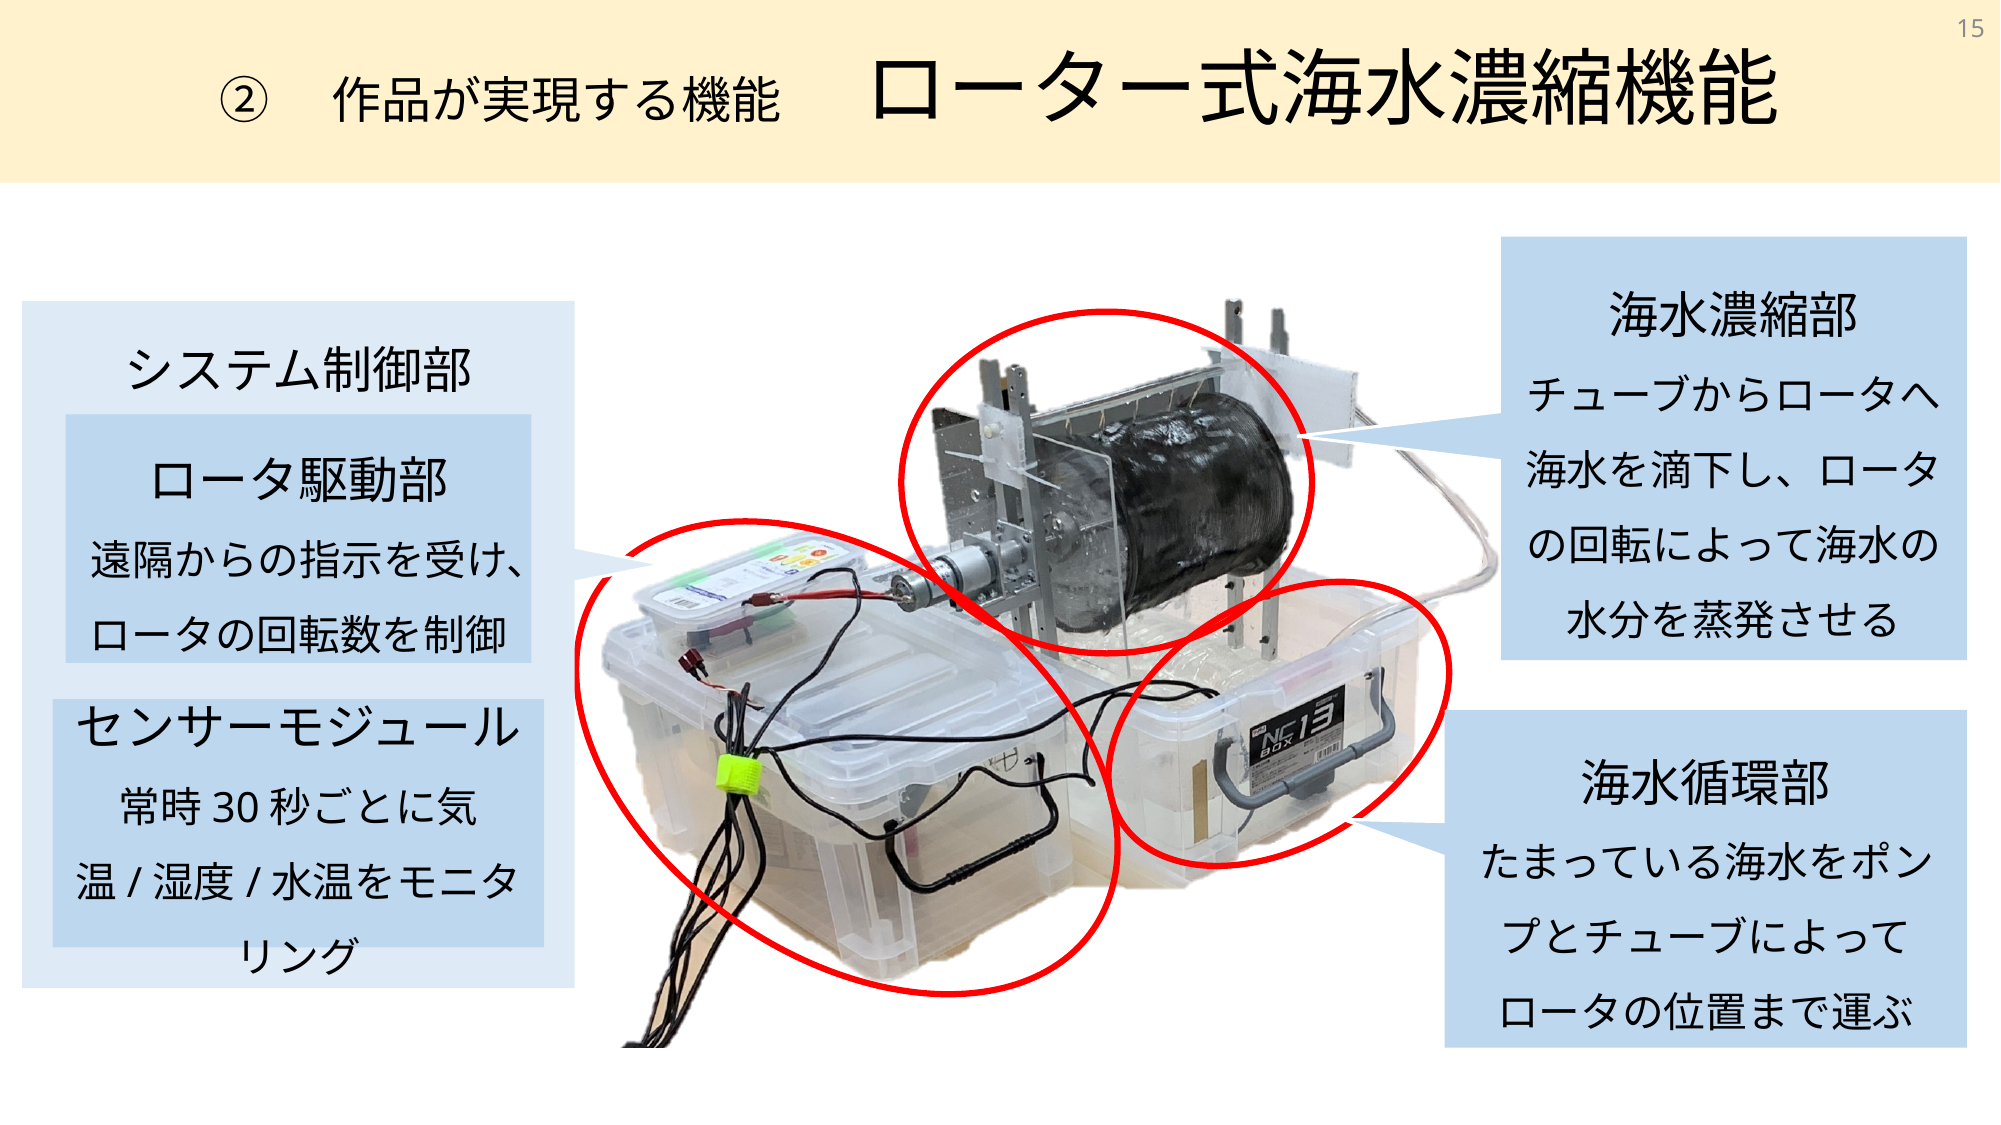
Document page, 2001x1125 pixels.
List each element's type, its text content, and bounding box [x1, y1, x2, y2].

text_box ロータ駆動部 遠隔からの指示を受け、 ロータの回転数を制御 [65, 413, 532, 664]
text_box 海水濃縮部 チューブからロータへ海水を滴下し、ロータの回転によって海水の水分を蒸発させる [1500, 236, 1968, 661]
text_box ② 作品が実現する機能 ローター式海水濃縮機能 [0, 0, 2000, 183]
text_box 海水循環部 たまっている海水をポンプとチューブによって ロータの位置まで運ぶ [1444, 709, 1968, 1049]
slide_number 15 [1550, 0, 2000, 60]
picture [557, 262, 1527, 1048]
text_box センサーモジュール 常時30秒ごとに気温/湿度/水温をモニタリング [52, 698, 545, 949]
text_box システム制御部 [21, 300, 557, 989]
